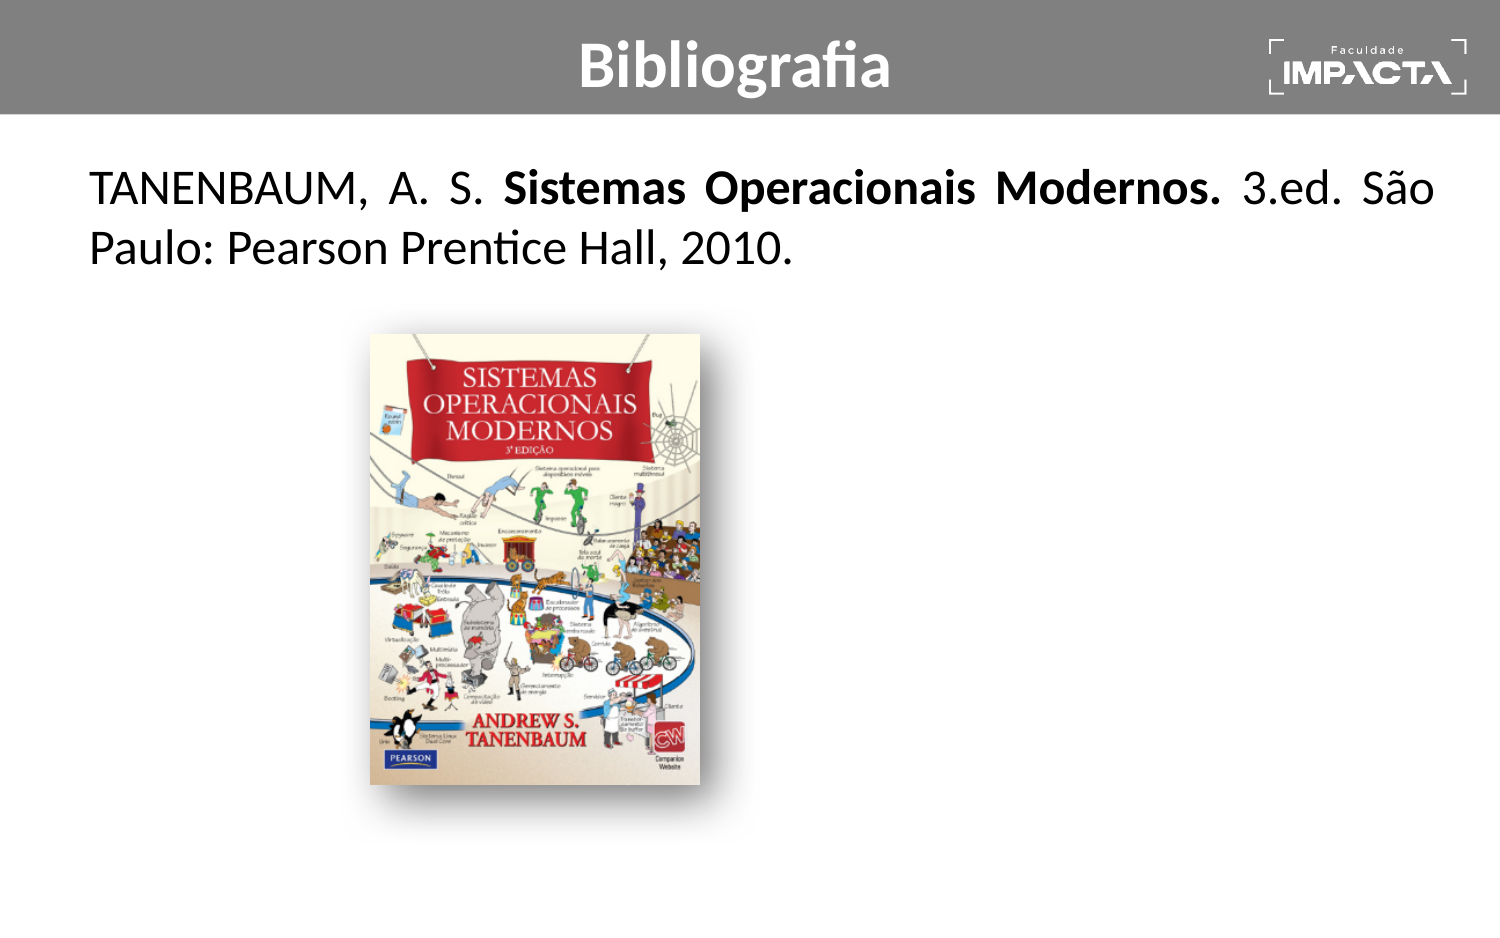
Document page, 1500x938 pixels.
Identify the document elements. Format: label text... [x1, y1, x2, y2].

picture [370, 334, 700, 785]
text_box Bibliografia [576, 20, 924, 101]
text_box TANENBAUM, A. S. Sistemas Operacionais Modernos. 3.ed. São Paulo: Pearson Prentice Hall, 2010. [18, 147, 1450, 302]
text_box [0, 0, 1500, 116]
picture [1258, 32, 1477, 101]
